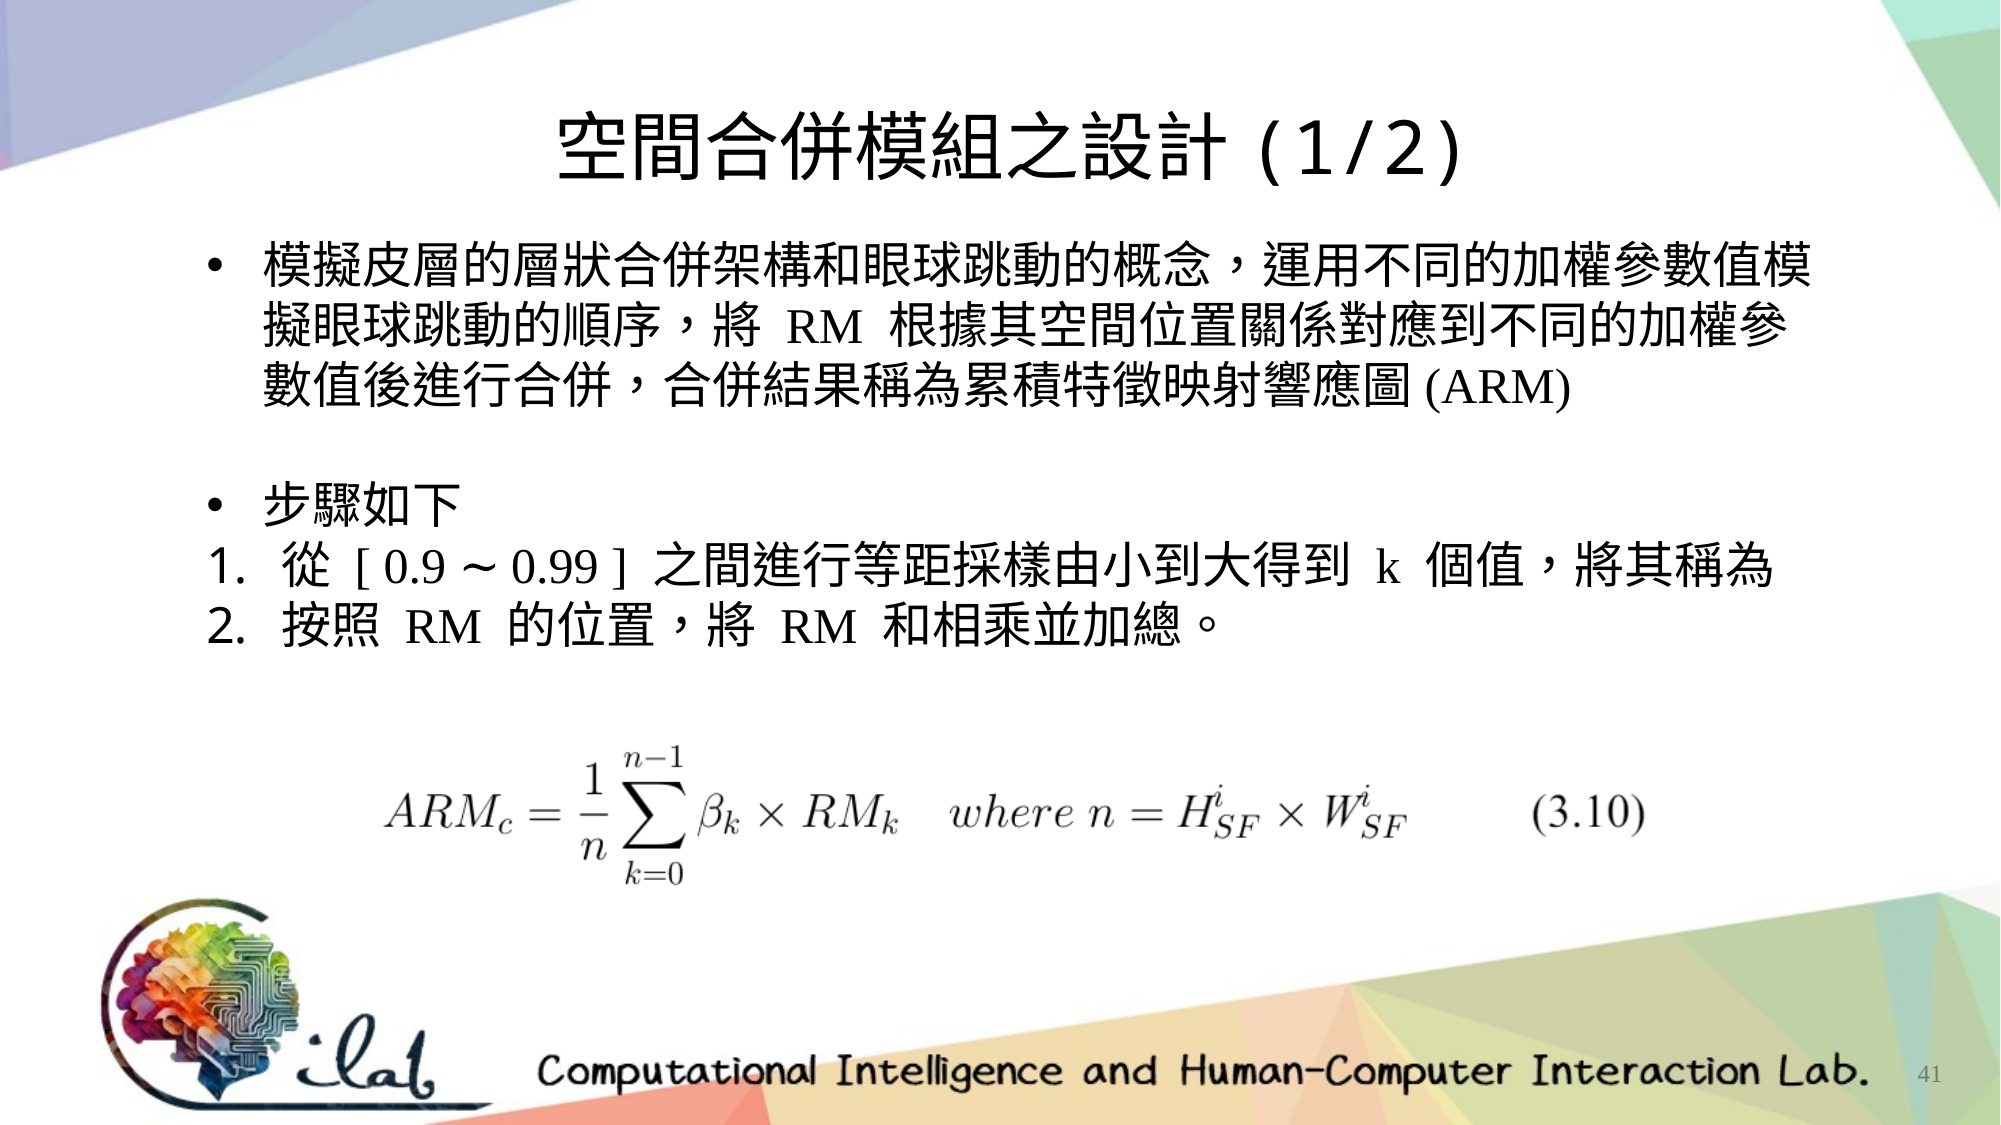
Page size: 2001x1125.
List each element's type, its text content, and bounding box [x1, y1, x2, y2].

picture [0, 0, 2001, 1125]
text_box 空間合併模組之設計(1/2) [539, 92, 1487, 198]
slide_number 41 [1507, 1042, 1958, 1103]
